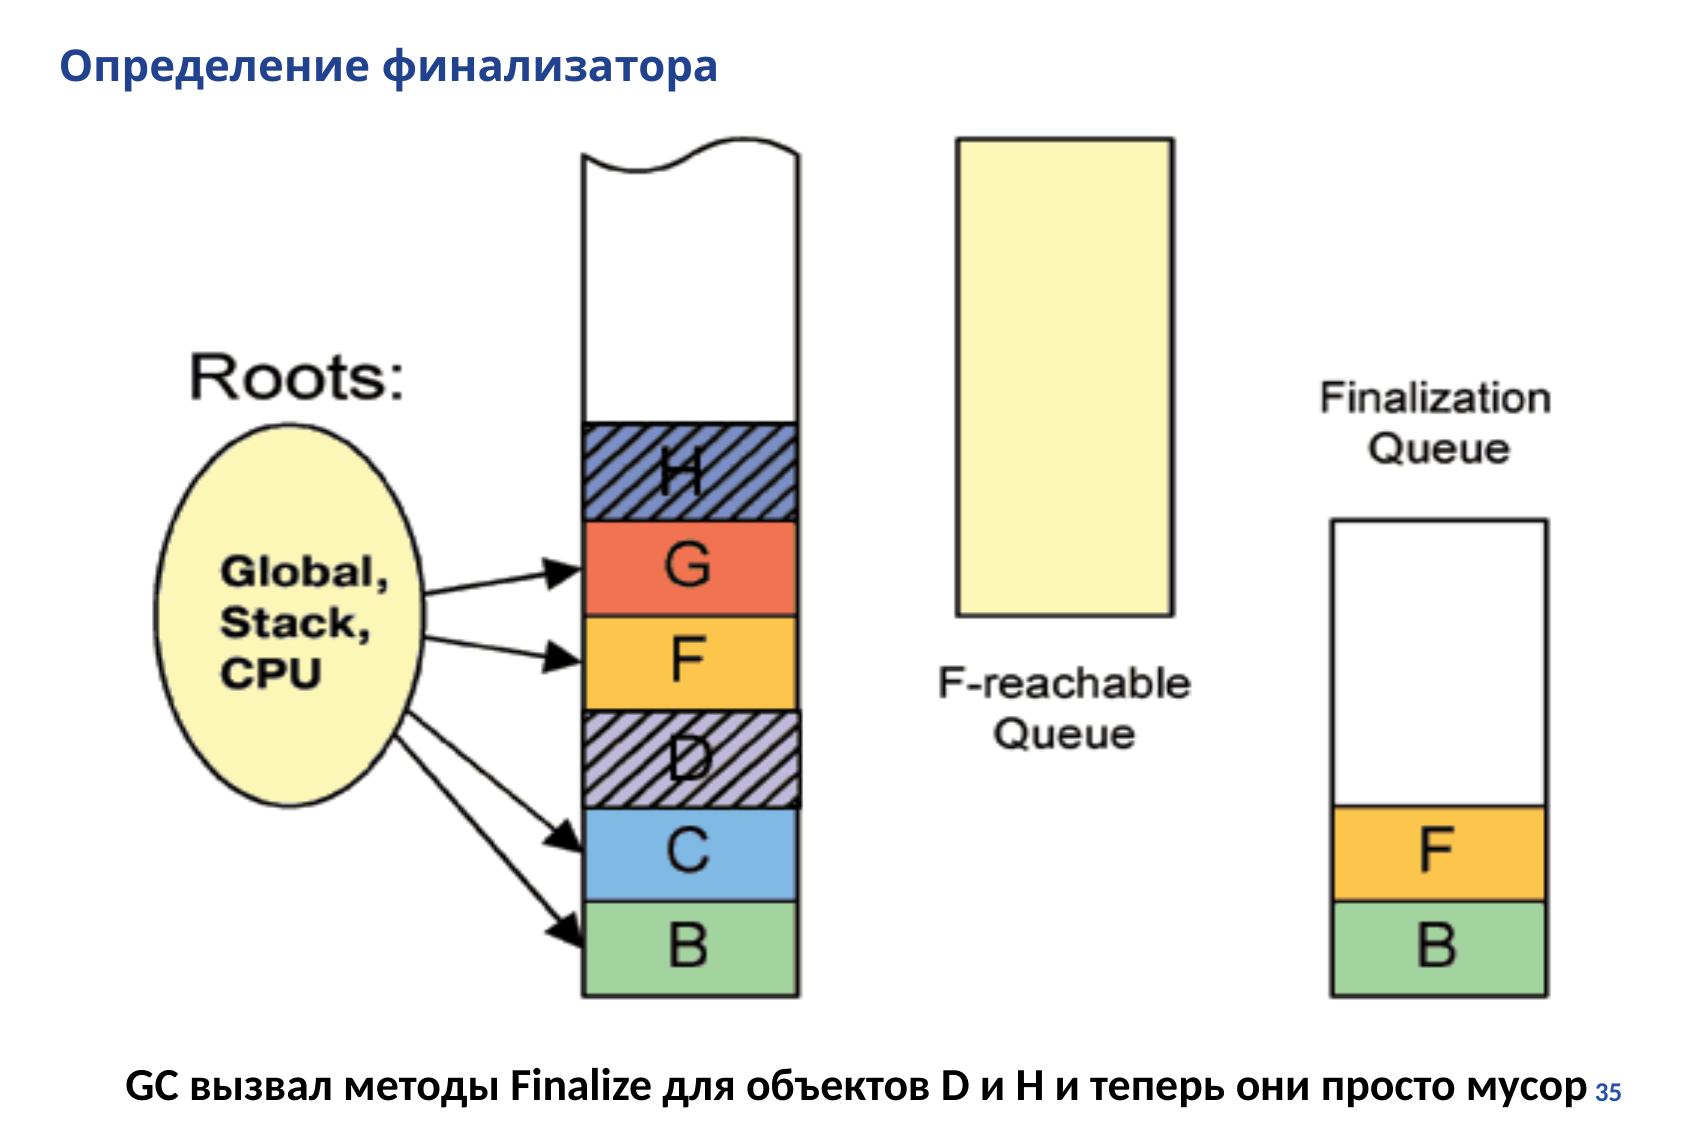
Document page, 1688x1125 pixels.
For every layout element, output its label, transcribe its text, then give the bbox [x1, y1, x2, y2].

text_box GC вызвал методы Finalize для объектов D и H и теперь они просто мусор [87, 1045, 1627, 1118]
title Определение финализатора [41, 29, 1653, 90]
picture [139, 124, 1576, 1014]
